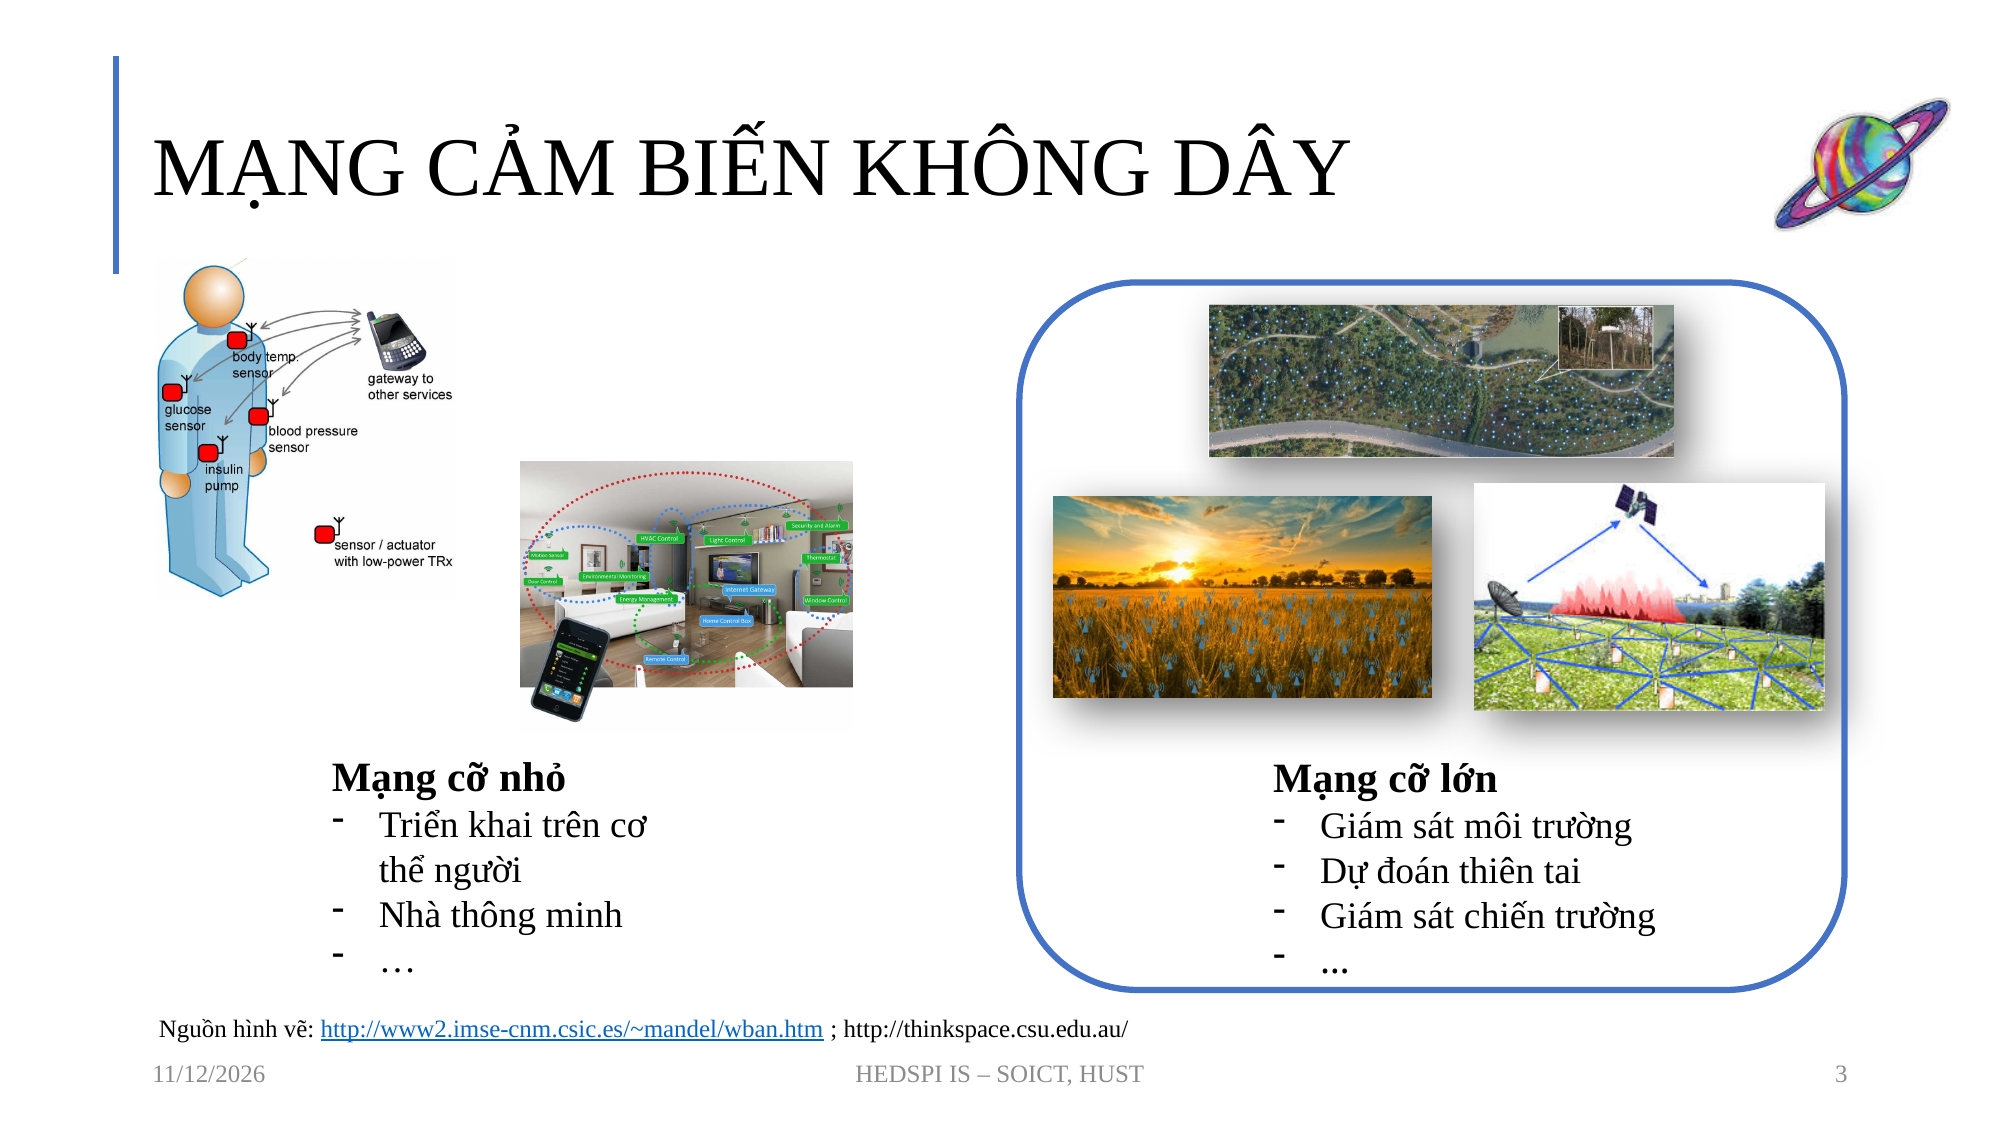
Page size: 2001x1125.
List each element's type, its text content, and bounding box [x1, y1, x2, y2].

text_box Mạng cỡ lớn Giám sát môi trường Dự đoán thiên tai Giám sát chiến trường … [1258, 743, 1671, 989]
picture [1474, 483, 1825, 711]
picture [155, 258, 455, 599]
text_box Nguồn hình vẽ: http://www2.imse-cnm.csic.es/~mandel/wban.htm ; http://thinkspace.csu.edu.au/ [144, 1005, 1144, 1051]
picture [1052, 496, 1432, 699]
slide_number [137, 1042, 588, 1103]
picture [1208, 304, 1674, 458]
footer HEDSPI IS – SOICT, HUST [662, 1042, 1338, 1103]
text_box Mạng cỡ nhỏ Triển khai trên cơ thể người Nhà thông minh … [317, 742, 663, 988]
text_box [1018, 281, 1846, 991]
slide_number 3 [1412, 1042, 1863, 1103]
title MẠNG CẢM BIẾN KHÔNG DÂY [137, 59, 1863, 278]
picture [520, 461, 853, 734]
